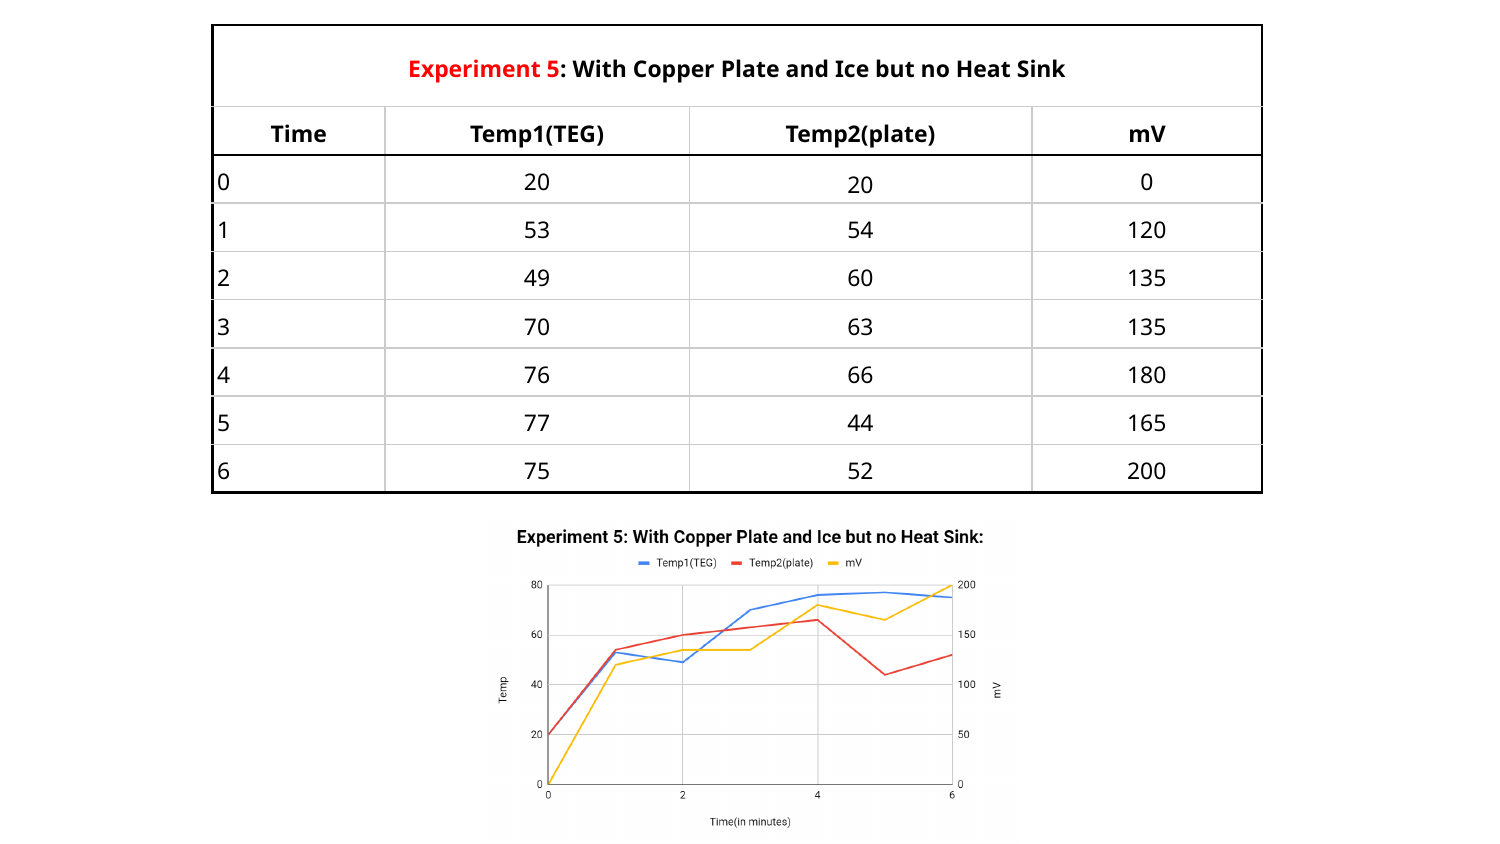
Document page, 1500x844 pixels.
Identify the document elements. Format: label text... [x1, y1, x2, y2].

table_header Experiment 5: With Copper Plate and Ice but no Heat Sink [214, 26, 1261, 106]
table_cell 49 [386, 252, 689, 299]
table_cell 180 [1033, 349, 1261, 395]
table_cell 165 [1033, 397, 1261, 444]
table_cell 200 [1033, 445, 1261, 491]
table_cell 75 [386, 445, 689, 491]
table_cell mV [1033, 107, 1261, 154]
table_cell 0 [1033, 156, 1261, 202]
table_cell 63 [690, 300, 1031, 347]
table_cell 6 [214, 445, 384, 491]
table_cell 1 [214, 204, 384, 251]
table_cell Temp1(TEG) [386, 107, 689, 154]
table_cell 4 [214, 349, 384, 395]
table_cell 3 [214, 300, 384, 347]
table_cell 66 [690, 349, 1031, 395]
table_cell 0 [214, 156, 384, 202]
table_cell 120 [1033, 204, 1261, 251]
table_cell 44 [690, 397, 1031, 444]
table_cell 52 [690, 445, 1031, 491]
table_cell 70 [386, 300, 689, 347]
table_cell 60 [690, 252, 1031, 299]
table_cell 5 [214, 397, 384, 444]
table_cell Temp2(plate) [690, 107, 1031, 154]
table_cell 135 [1033, 300, 1261, 347]
table_cell 77 [386, 397, 689, 444]
table_cell 54 [690, 204, 1031, 251]
picture [481, 511, 1019, 844]
table_cell 53 [386, 204, 689, 251]
table_cell 76 [386, 349, 689, 395]
table_cell 20 [690, 156, 1031, 202]
table_cell 135 [1033, 252, 1261, 299]
table_cell 2 [214, 252, 384, 299]
table_cell Time [214, 107, 384, 154]
table_cell 20 [386, 156, 689, 202]
